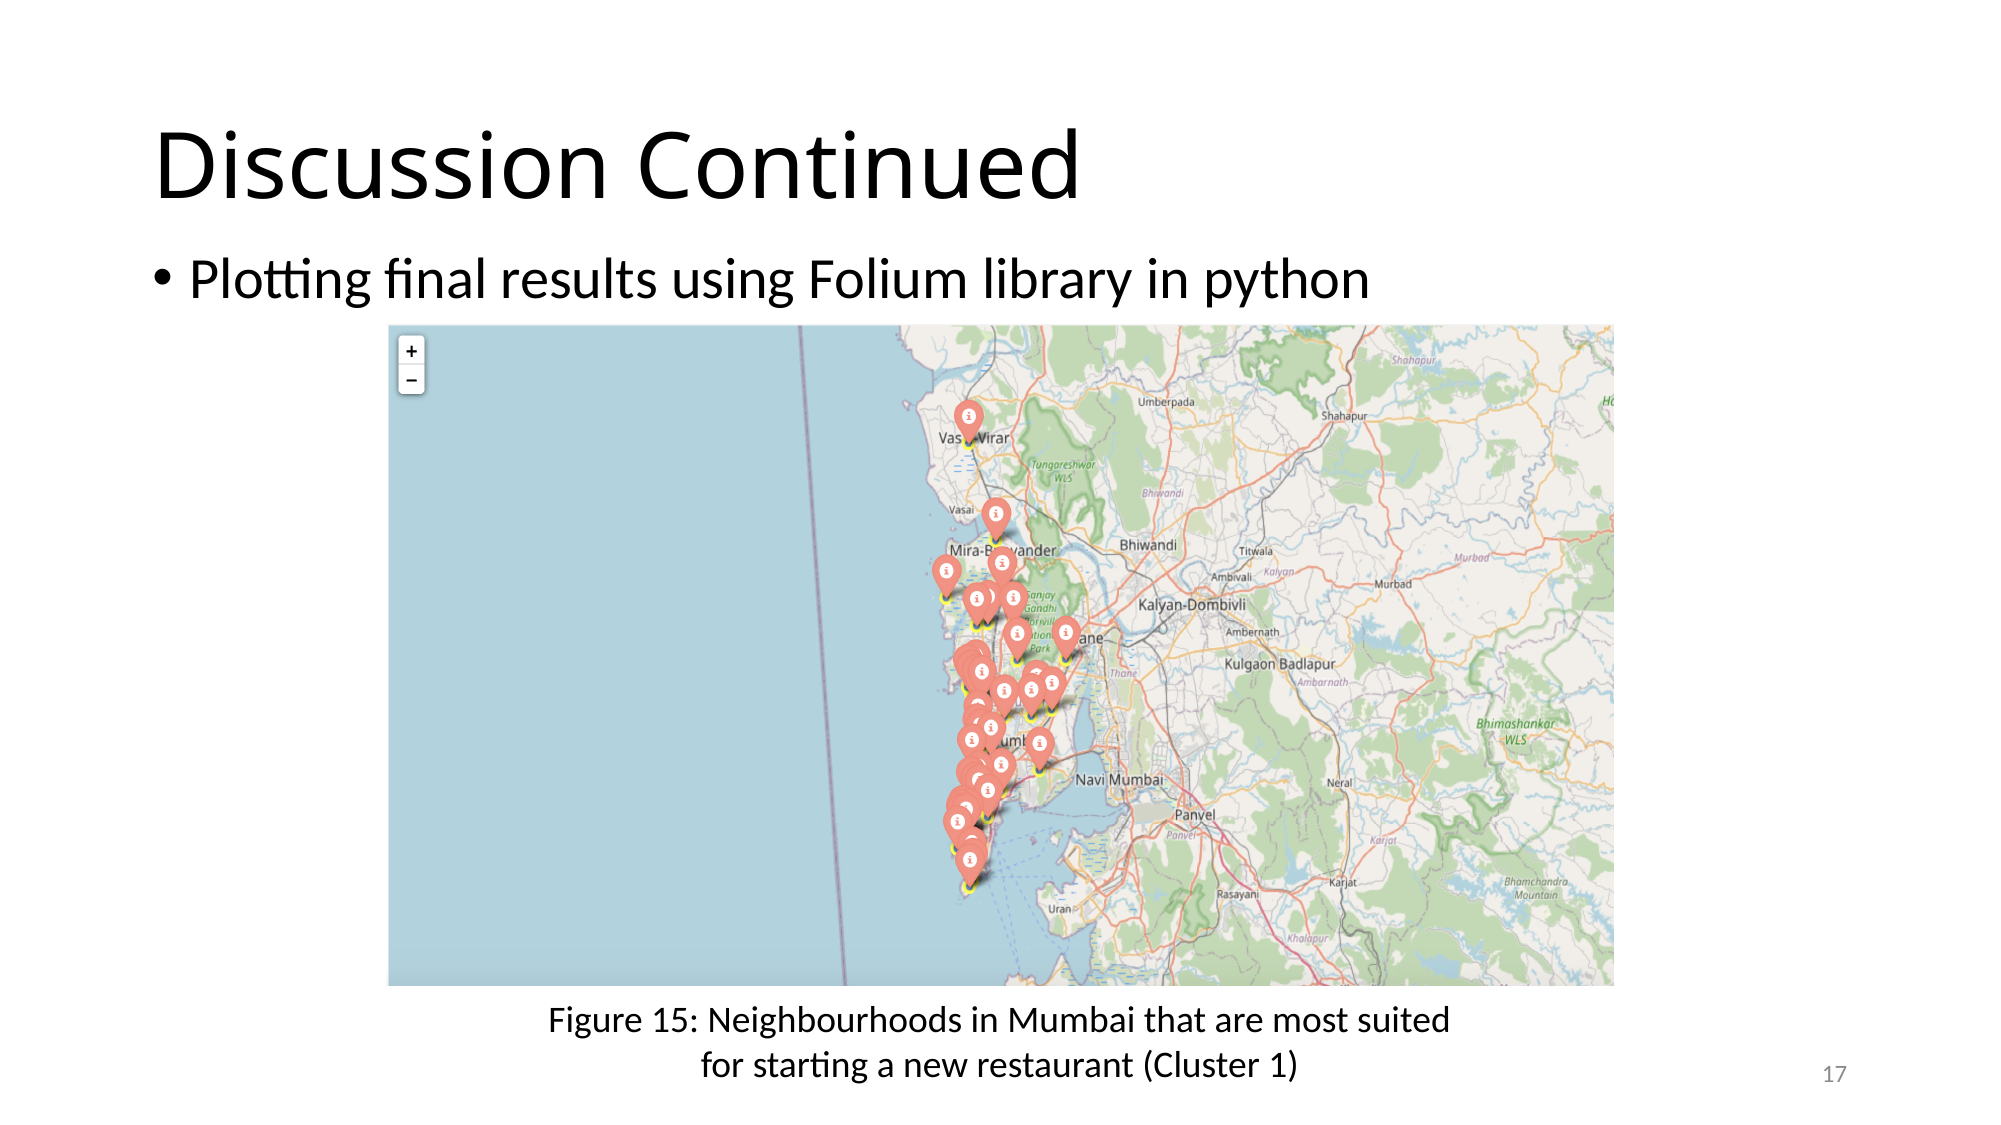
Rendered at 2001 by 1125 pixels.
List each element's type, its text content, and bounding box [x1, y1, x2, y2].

slide_number 16 [1412, 1042, 1863, 1103]
picture [386, 324, 1614, 986]
list Plotting final results using Folium library in python [137, 241, 1863, 955]
title Discussion Continued [137, 59, 1863, 241]
text_box Figure 15: Neighbourhoods in Mumbai that are most suited for starting a new restaurant (Cluster 1) [521, 987, 1479, 1093]
